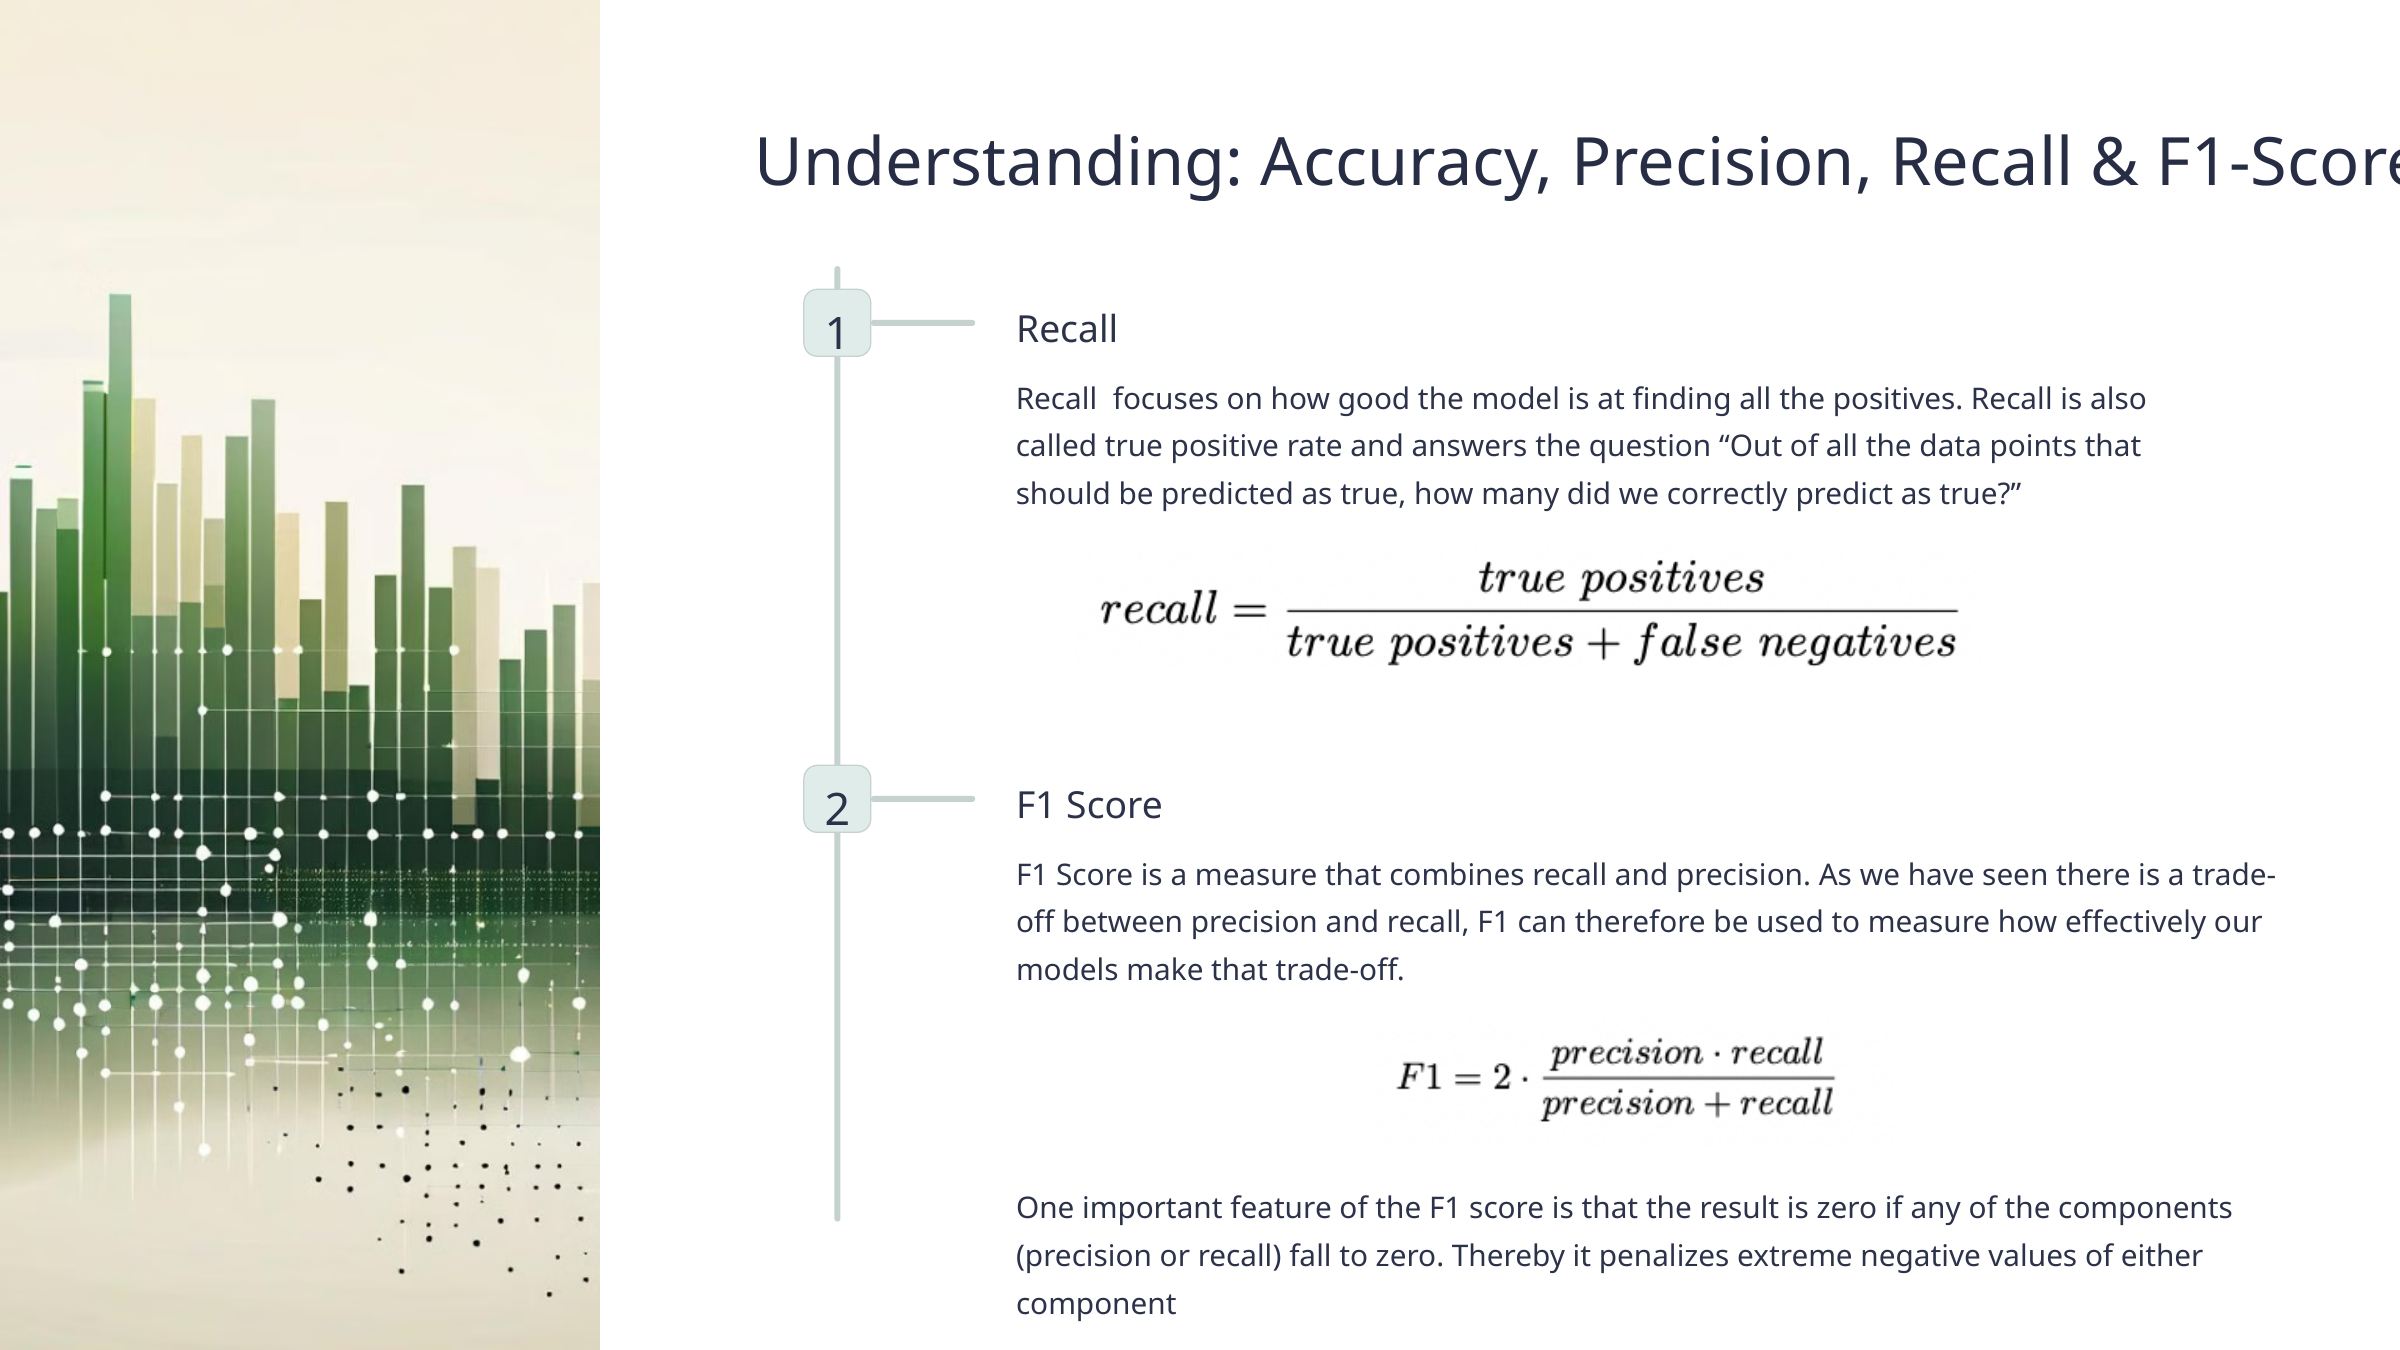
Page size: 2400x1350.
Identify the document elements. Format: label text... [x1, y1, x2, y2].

text_box 2 [826, 771, 849, 827]
picture [1074, 545, 1985, 667]
text_box [825, 1002, 849, 1059]
text_box [803, 289, 871, 357]
text_box Recall focuses on how good the model is at finding all the positives. Recall is also called true positive rate and answers the question “Out of all the data points that should be predicted as true, how many did we correctly predict as true?” [1001, 360, 2208, 485]
text_box Understanding: Accuracy, Precision, Recall & F1-Score [740, 98, 2127, 192]
text_box [834, 833, 841, 1002]
text_box [600, 0, 2400, 1350]
text_box Recall [1001, 295, 1374, 343]
text_box [834, 1059, 841, 1222]
text_box 1 [830, 294, 845, 351]
picture [1373, 1017, 1894, 1147]
text_box [803, 765, 871, 833]
text_box [871, 319, 976, 326]
picture [0, 0, 600, 1350]
text_box [871, 795, 976, 802]
text_box F1 Score [1001, 771, 1374, 819]
text_box [834, 357, 841, 765]
text_box F1 Score is a measure that combines recall and precision. As we have seen there is a trade-off between precision and recall, F1 can therefore be used to measure how effectively our models make that trade-off. One important feature of the F1 score is that the result is zero if any of the components (precision or recall) fall to zero. Thereby it penalizes extreme negative values of either component [1001, 836, 2323, 1350]
text_box [834, 266, 841, 289]
